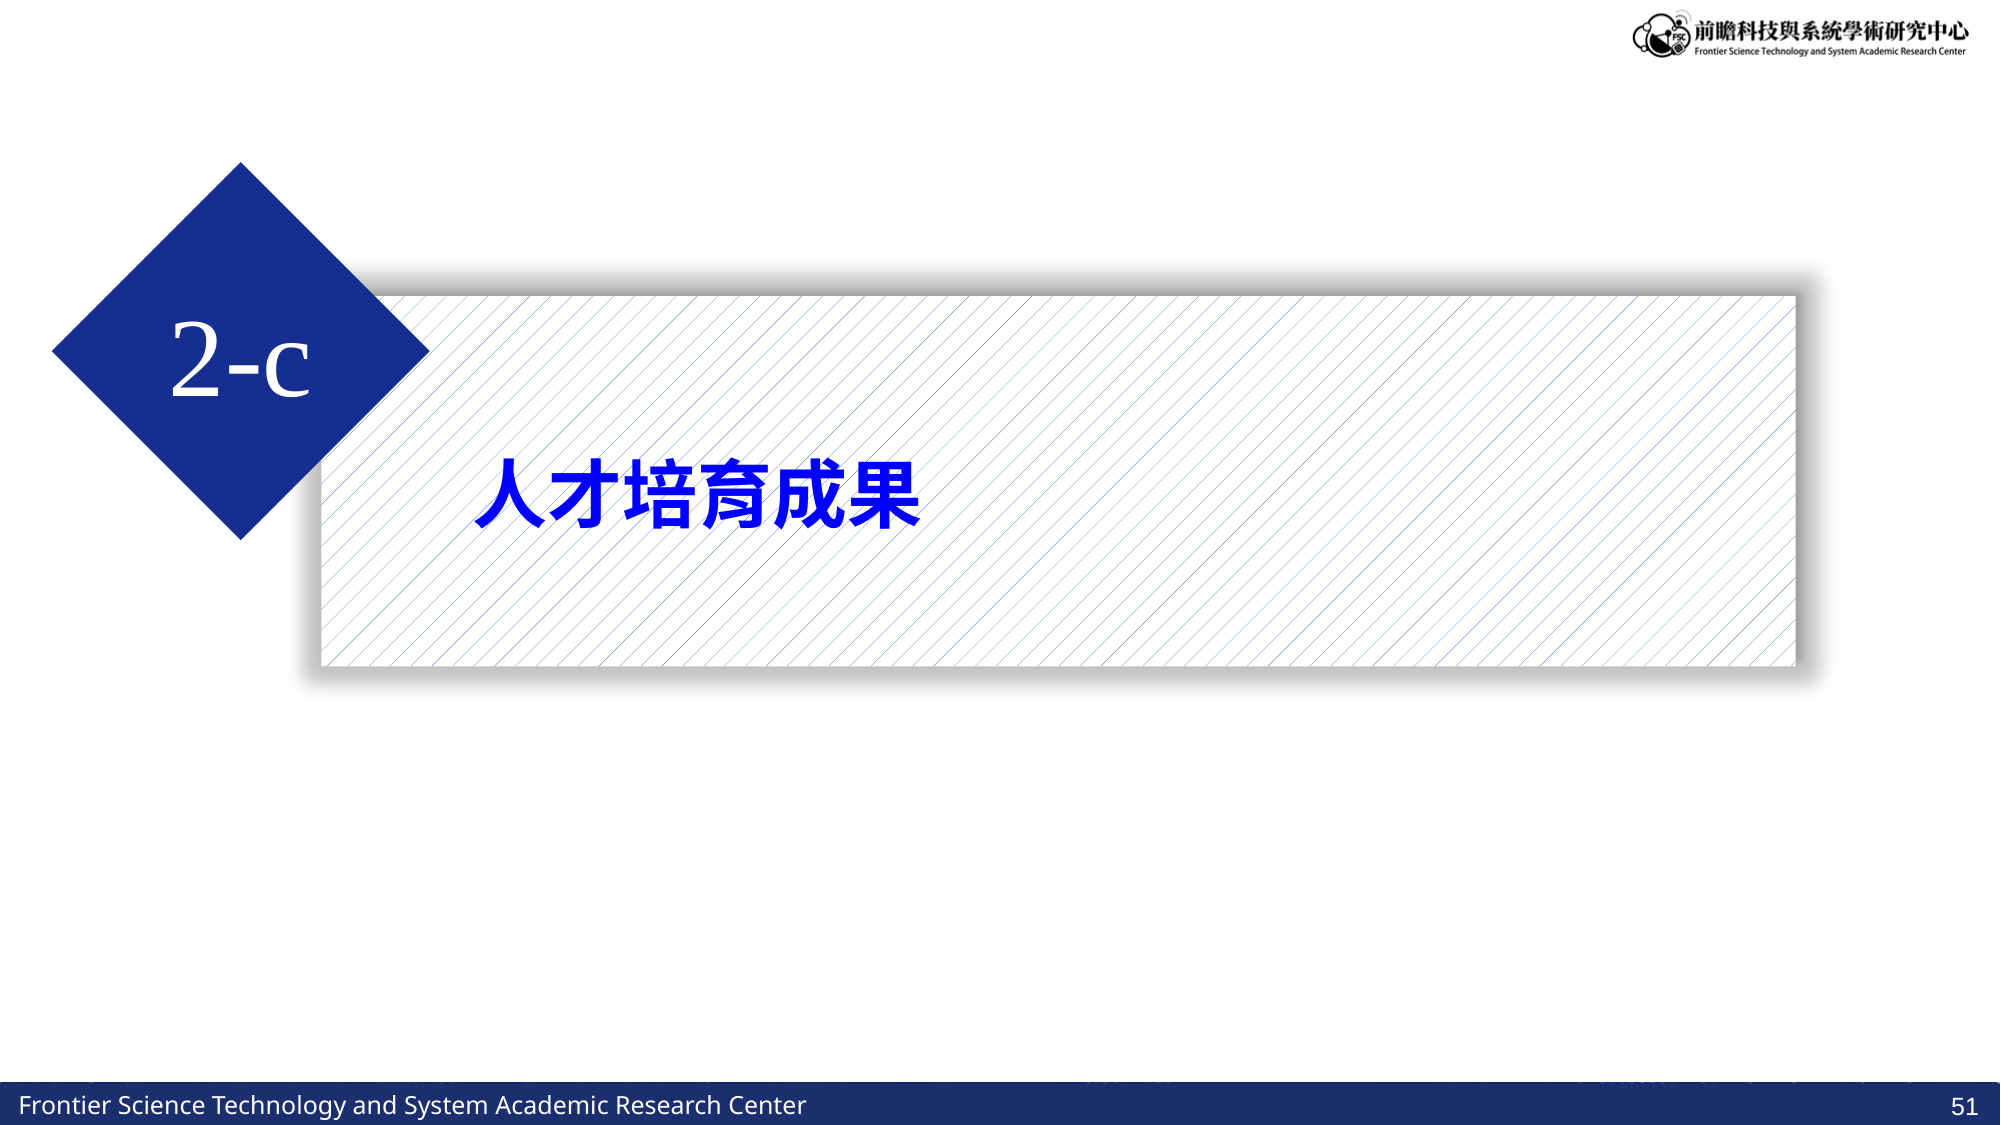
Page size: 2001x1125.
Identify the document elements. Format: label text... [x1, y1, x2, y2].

text_box [320, 295, 1797, 667]
picture [1625, 0, 1980, 68]
text_box 2-c [51, 162, 430, 541]
text_box 人才培育成果 [458, 422, 1796, 546]
